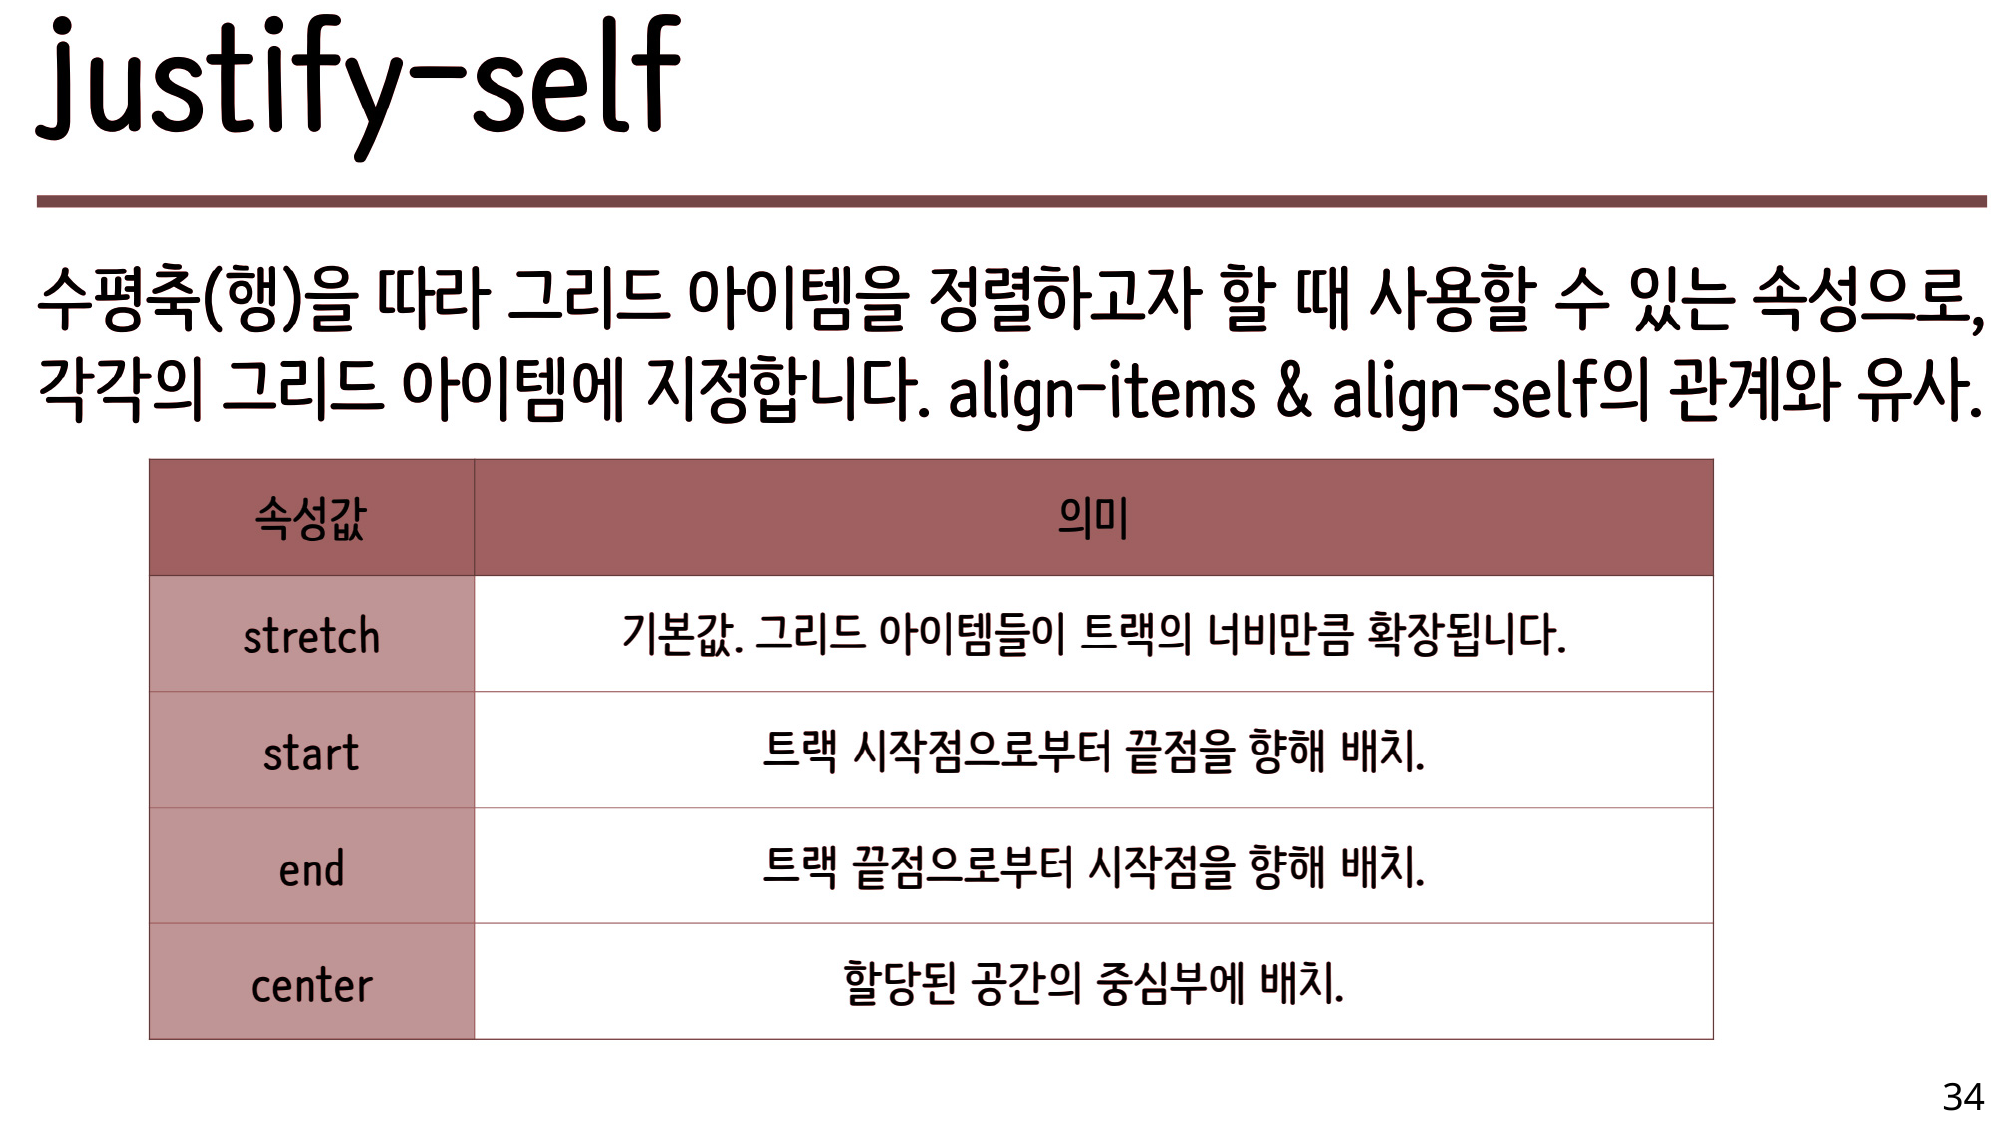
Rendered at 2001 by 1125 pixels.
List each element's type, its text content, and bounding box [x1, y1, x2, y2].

picture [0, 1, 1991, 1078]
slide_number 34 [1550, 1065, 2000, 1125]
